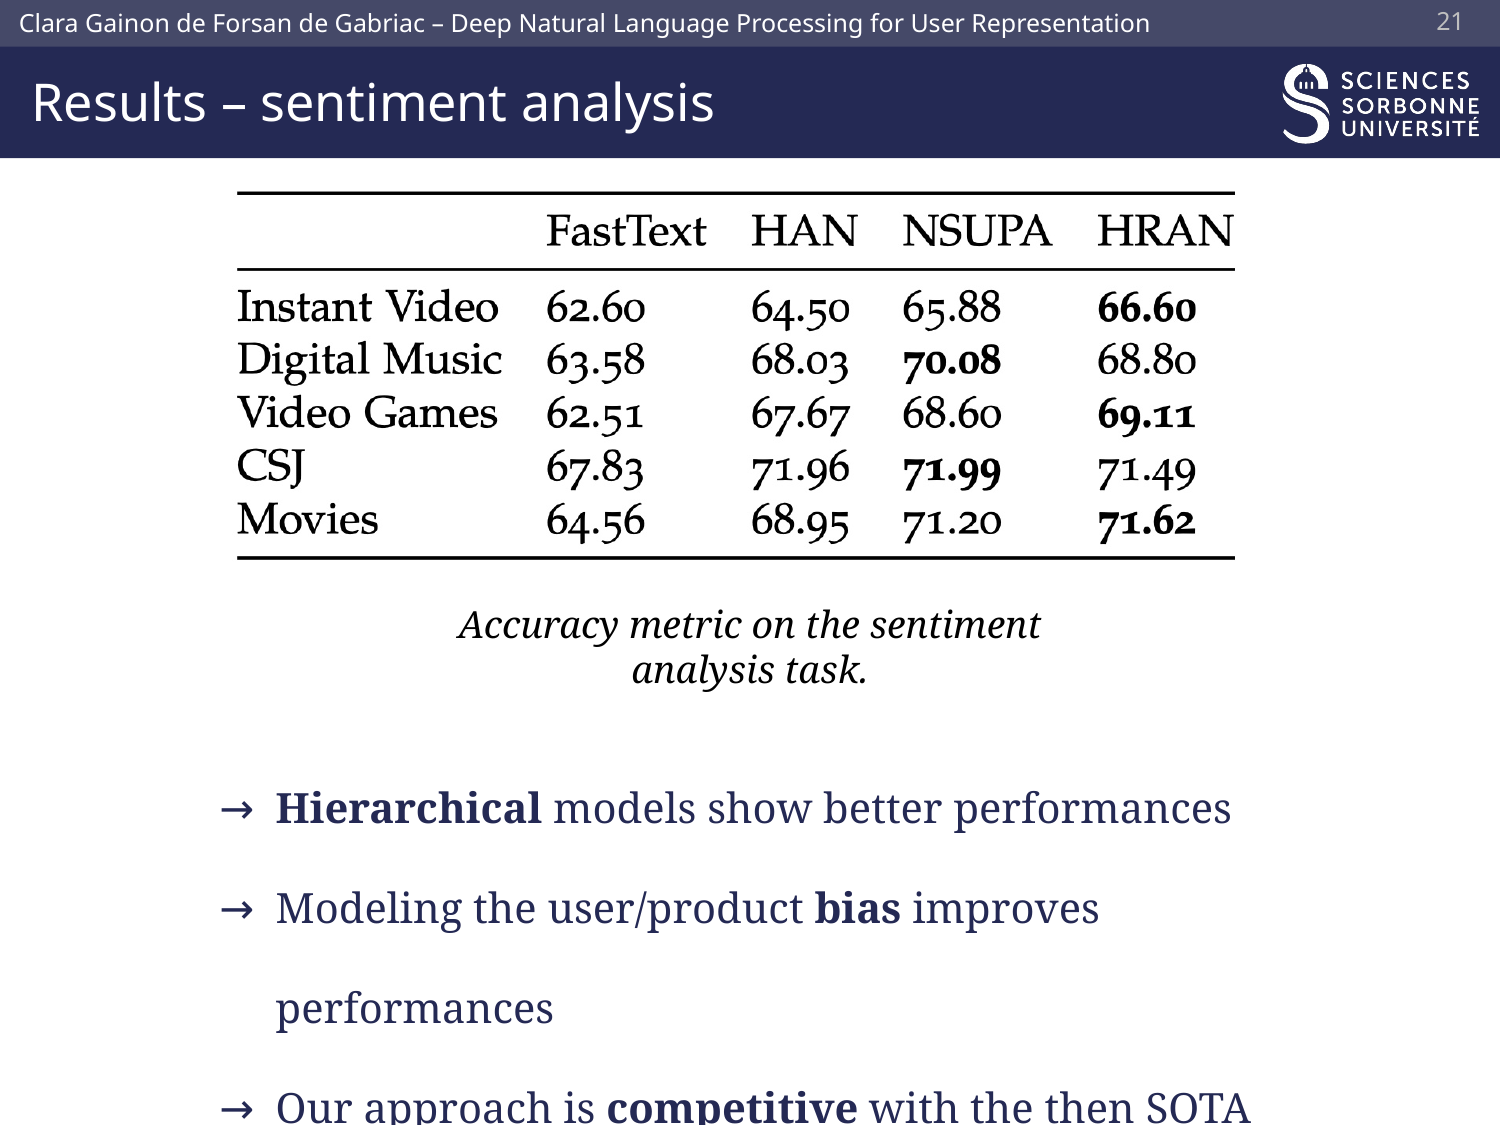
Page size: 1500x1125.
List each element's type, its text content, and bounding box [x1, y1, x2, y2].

text_box Hierarchical models show better performances Modeling the user/product bias improves performances Our approach is competitive with the then SOTA models [204, 724, 1271, 1125]
title Results – sentiment analysis [16, 48, 1266, 161]
text_box Accuracy metric on the sentiment analysis task. [367, 593, 1133, 699]
slide_number 20 [1411, 0, 1490, 54]
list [232, 191, 1243, 563]
